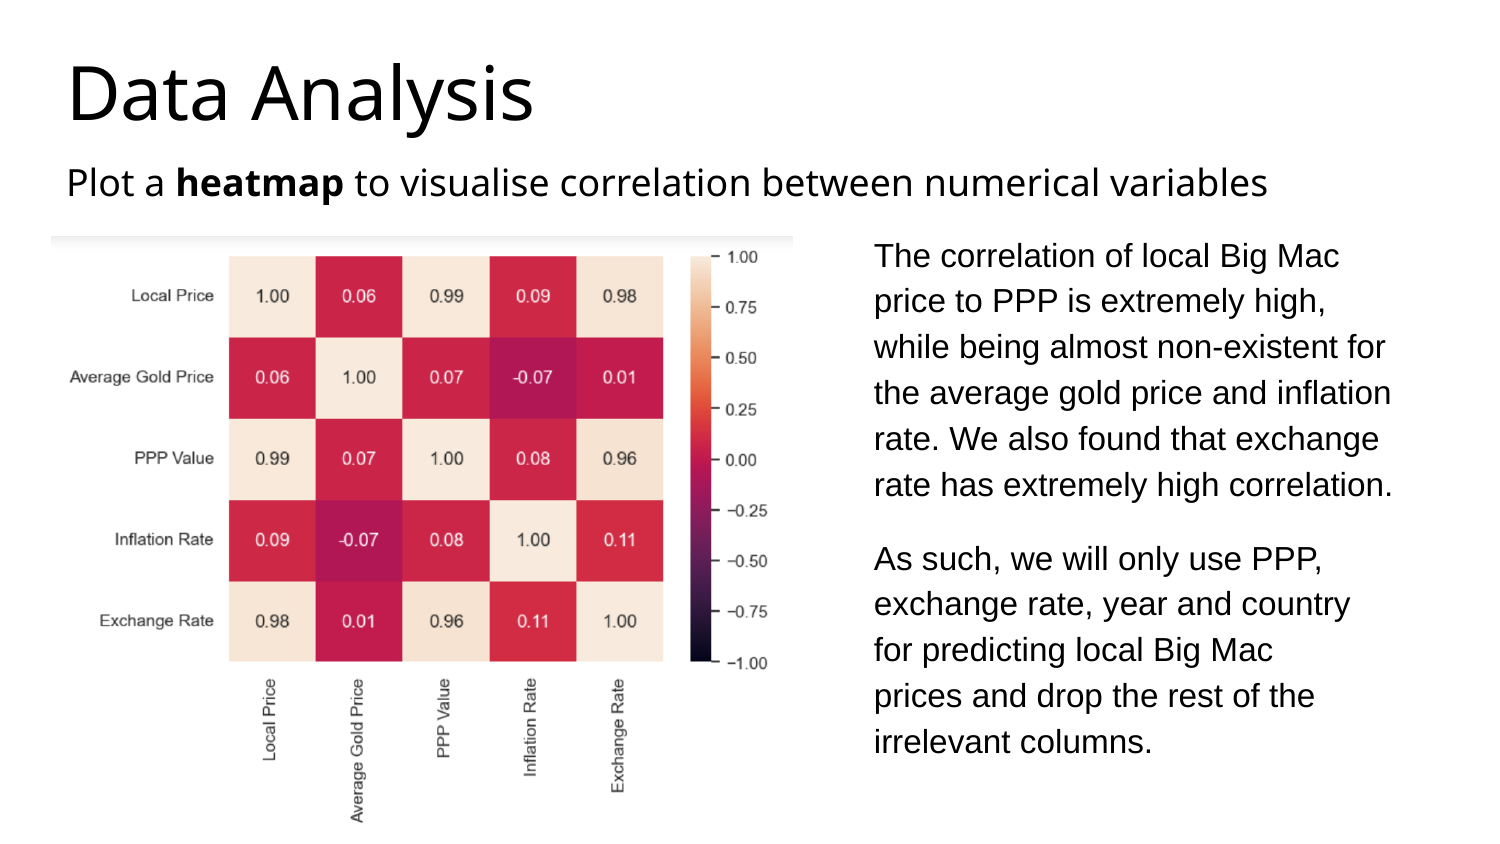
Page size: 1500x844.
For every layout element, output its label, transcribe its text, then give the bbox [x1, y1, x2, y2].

picture [50, 235, 794, 831]
text_box The correlation of local Big Mac price to PPP is extremely high, while being almost non-existent for the average gold price and inflation rate. We also found that exchange rate has extremely high correlation. [858, 212, 1413, 519]
title Data Analysis [51, 30, 1449, 137]
list Plot a heatmap to visualise correlation between numerical variables [51, 137, 1449, 642]
text_box As such, we will only use PPP, exchange rate, year and country for predicting local Big Mac prices and drop the rest of the irrelevant columns. [859, 515, 1380, 762]
